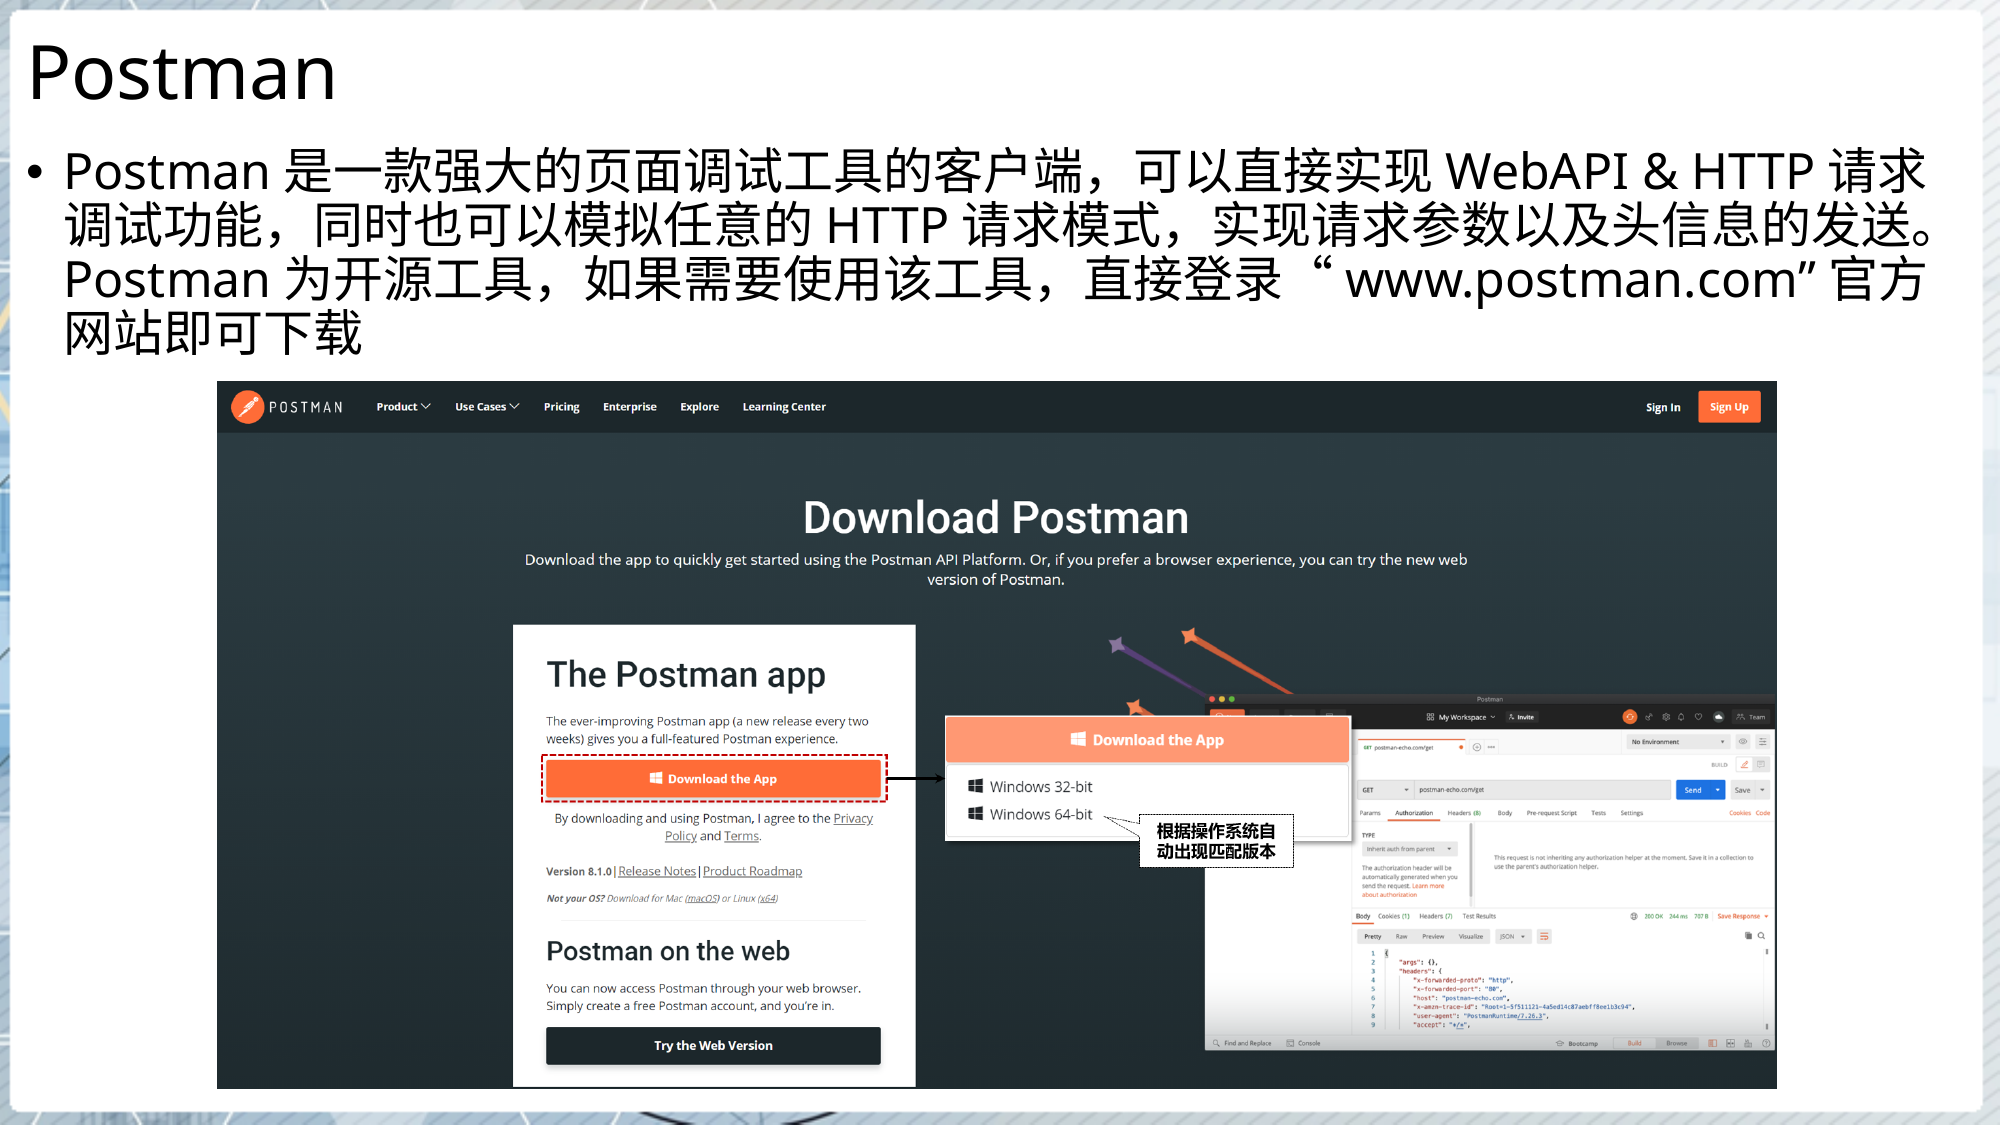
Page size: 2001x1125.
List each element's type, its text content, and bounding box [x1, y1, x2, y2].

picture [0, 0, 2000, 1125]
title Postman [11, 11, 1983, 139]
list Postman是一款强大的页面调试工具的客户端，可以直接实现WebAPI & HTTP请求调试功能，同时也可以模拟任意的HTTP请求模式，实现请求参数以及头信息的发送。Postman为开源工具，如果需要使用该工具，直接登录“www.postman.com”官方网站即可下载 [11, 139, 1983, 1113]
